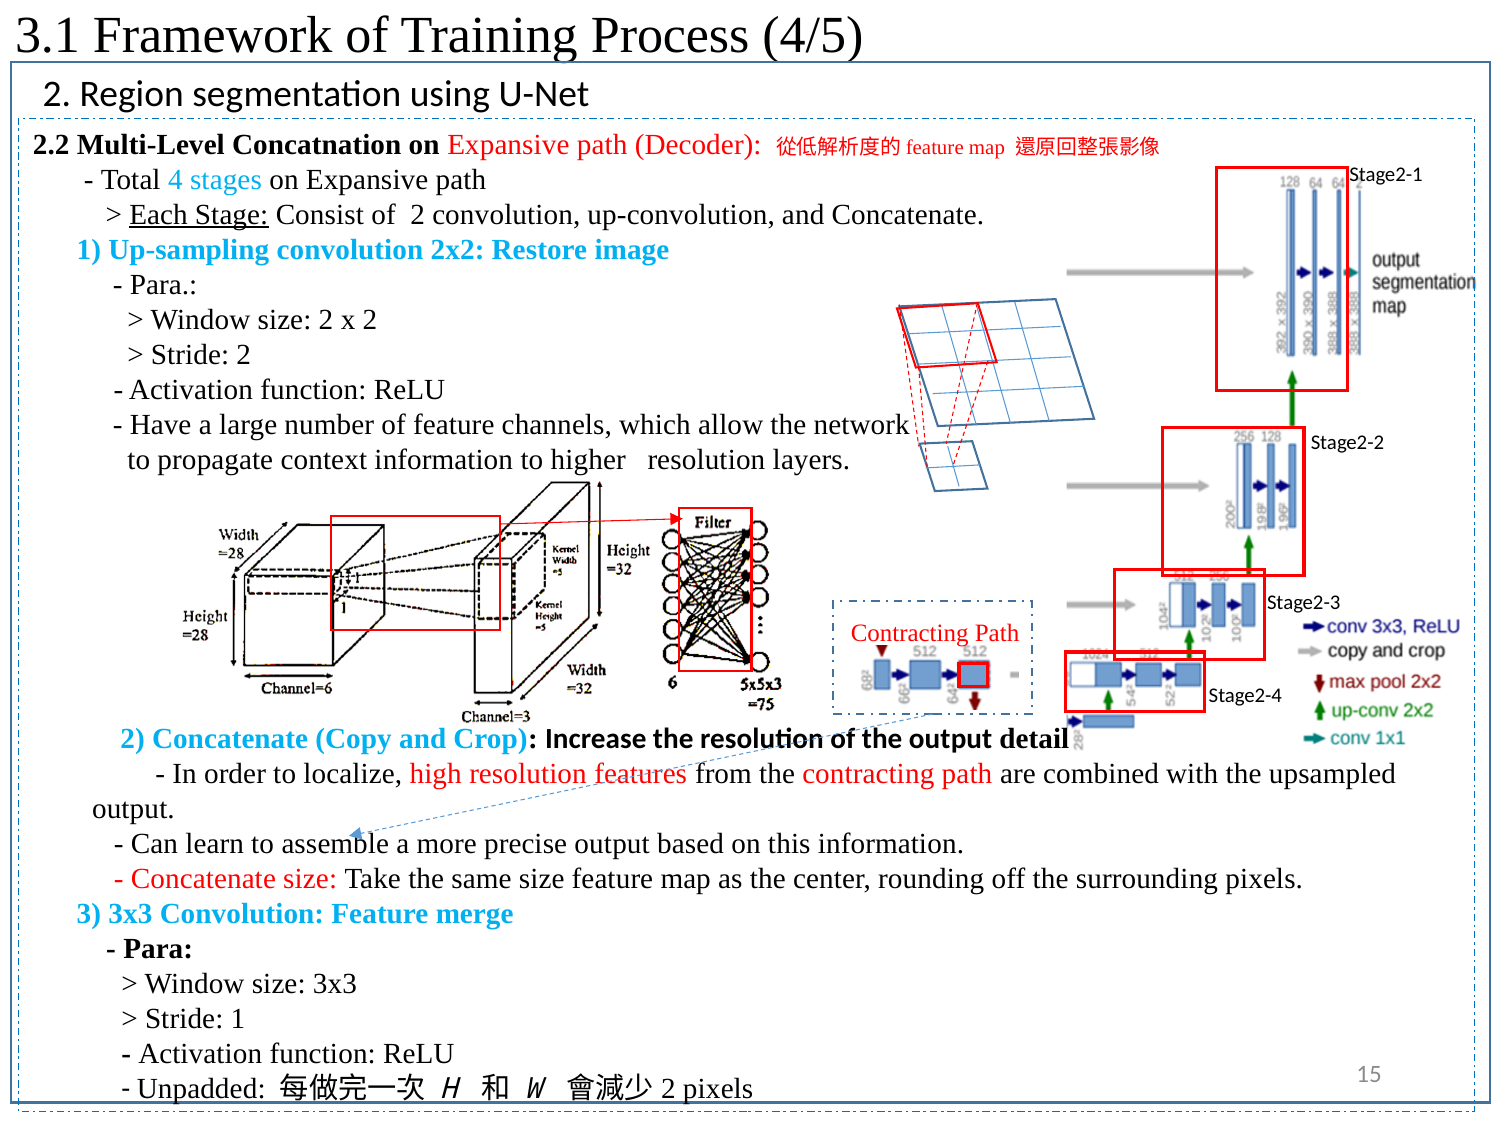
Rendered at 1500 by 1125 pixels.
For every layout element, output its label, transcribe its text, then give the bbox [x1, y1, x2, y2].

title 3.1 Framework of Training Process (4/5) [0, 0, 1294, 72]
text_box 2.2 Multi-Level Concatnation on Expansive path (Decoder): 從低解析度的feature map 還原回整張影像 - Total 4 stages on Expansive path > Each Stage: Consist of 2 convolution, up-convolution, and Concatenate. 1) Up-sampling convolution 2x2: Restore image - Para.: > Window size: 2 x 2 > Stride: 2 - Activation function: ReLU - Have a large number of feature channels, which allow the network to propagate context information to higher resolution layers. 2) Concatenate (Copy and Crop): Increase the resolution of the output detail - In order to localize, high resolution features from the contracting path are combined with the upsampled output. - Can learn to assemble a more precise output based on this information. - Concatenate size: Take the same size feature map as the center, rounding off the surrounding pixels. 3) 3x3 Convolution: Feature merge - Para: > Window size: 3x3 > Stride: 1 - Activation function: ReLU - Unpadded: 每做完一次 H 和 W 會減少2 pixels [18, 118, 1475, 1112]
picture [860, 645, 1019, 710]
text_box 2. Region segmentation using U-Net [27, 61, 605, 118]
text_box [832, 600, 1033, 715]
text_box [348, 714, 933, 836]
text_box Contracting Path [1032, 608, 1041, 654]
picture [1066, 173, 1479, 751]
text_box [605, 61, 1491, 1104]
text_box [10, 61, 27, 1104]
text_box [899, 279, 1085, 498]
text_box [180, 481, 782, 726]
